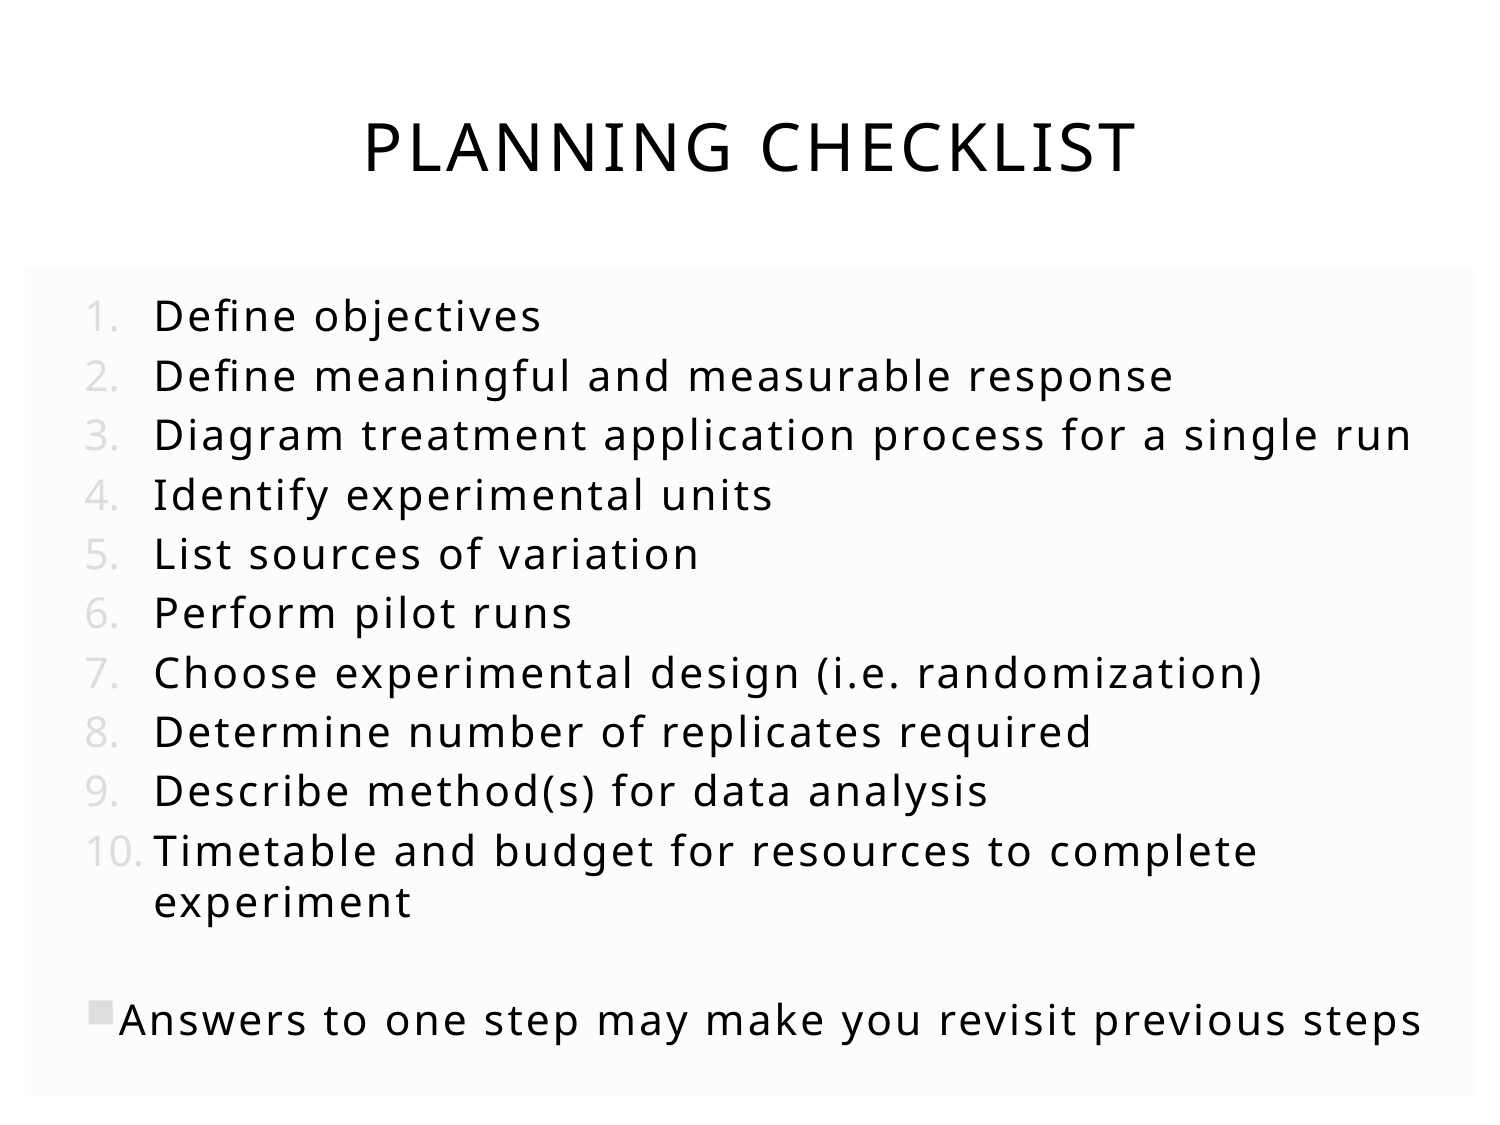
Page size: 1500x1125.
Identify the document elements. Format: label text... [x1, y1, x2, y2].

title Planning Checklist [62, 58, 1438, 232]
list Define objectives Define meaningful and measurable response Diagram treatment application process for a single run Identify experimental units List sources of variation Perform pilot runs Choose experimental design (i.e. randomization) Determine number of replicates required Describe method(s) for data analysis Timetable and budget for resources to complete experiment Answers to one step may make you revisit previous steps [62, 281, 1442, 1093]
